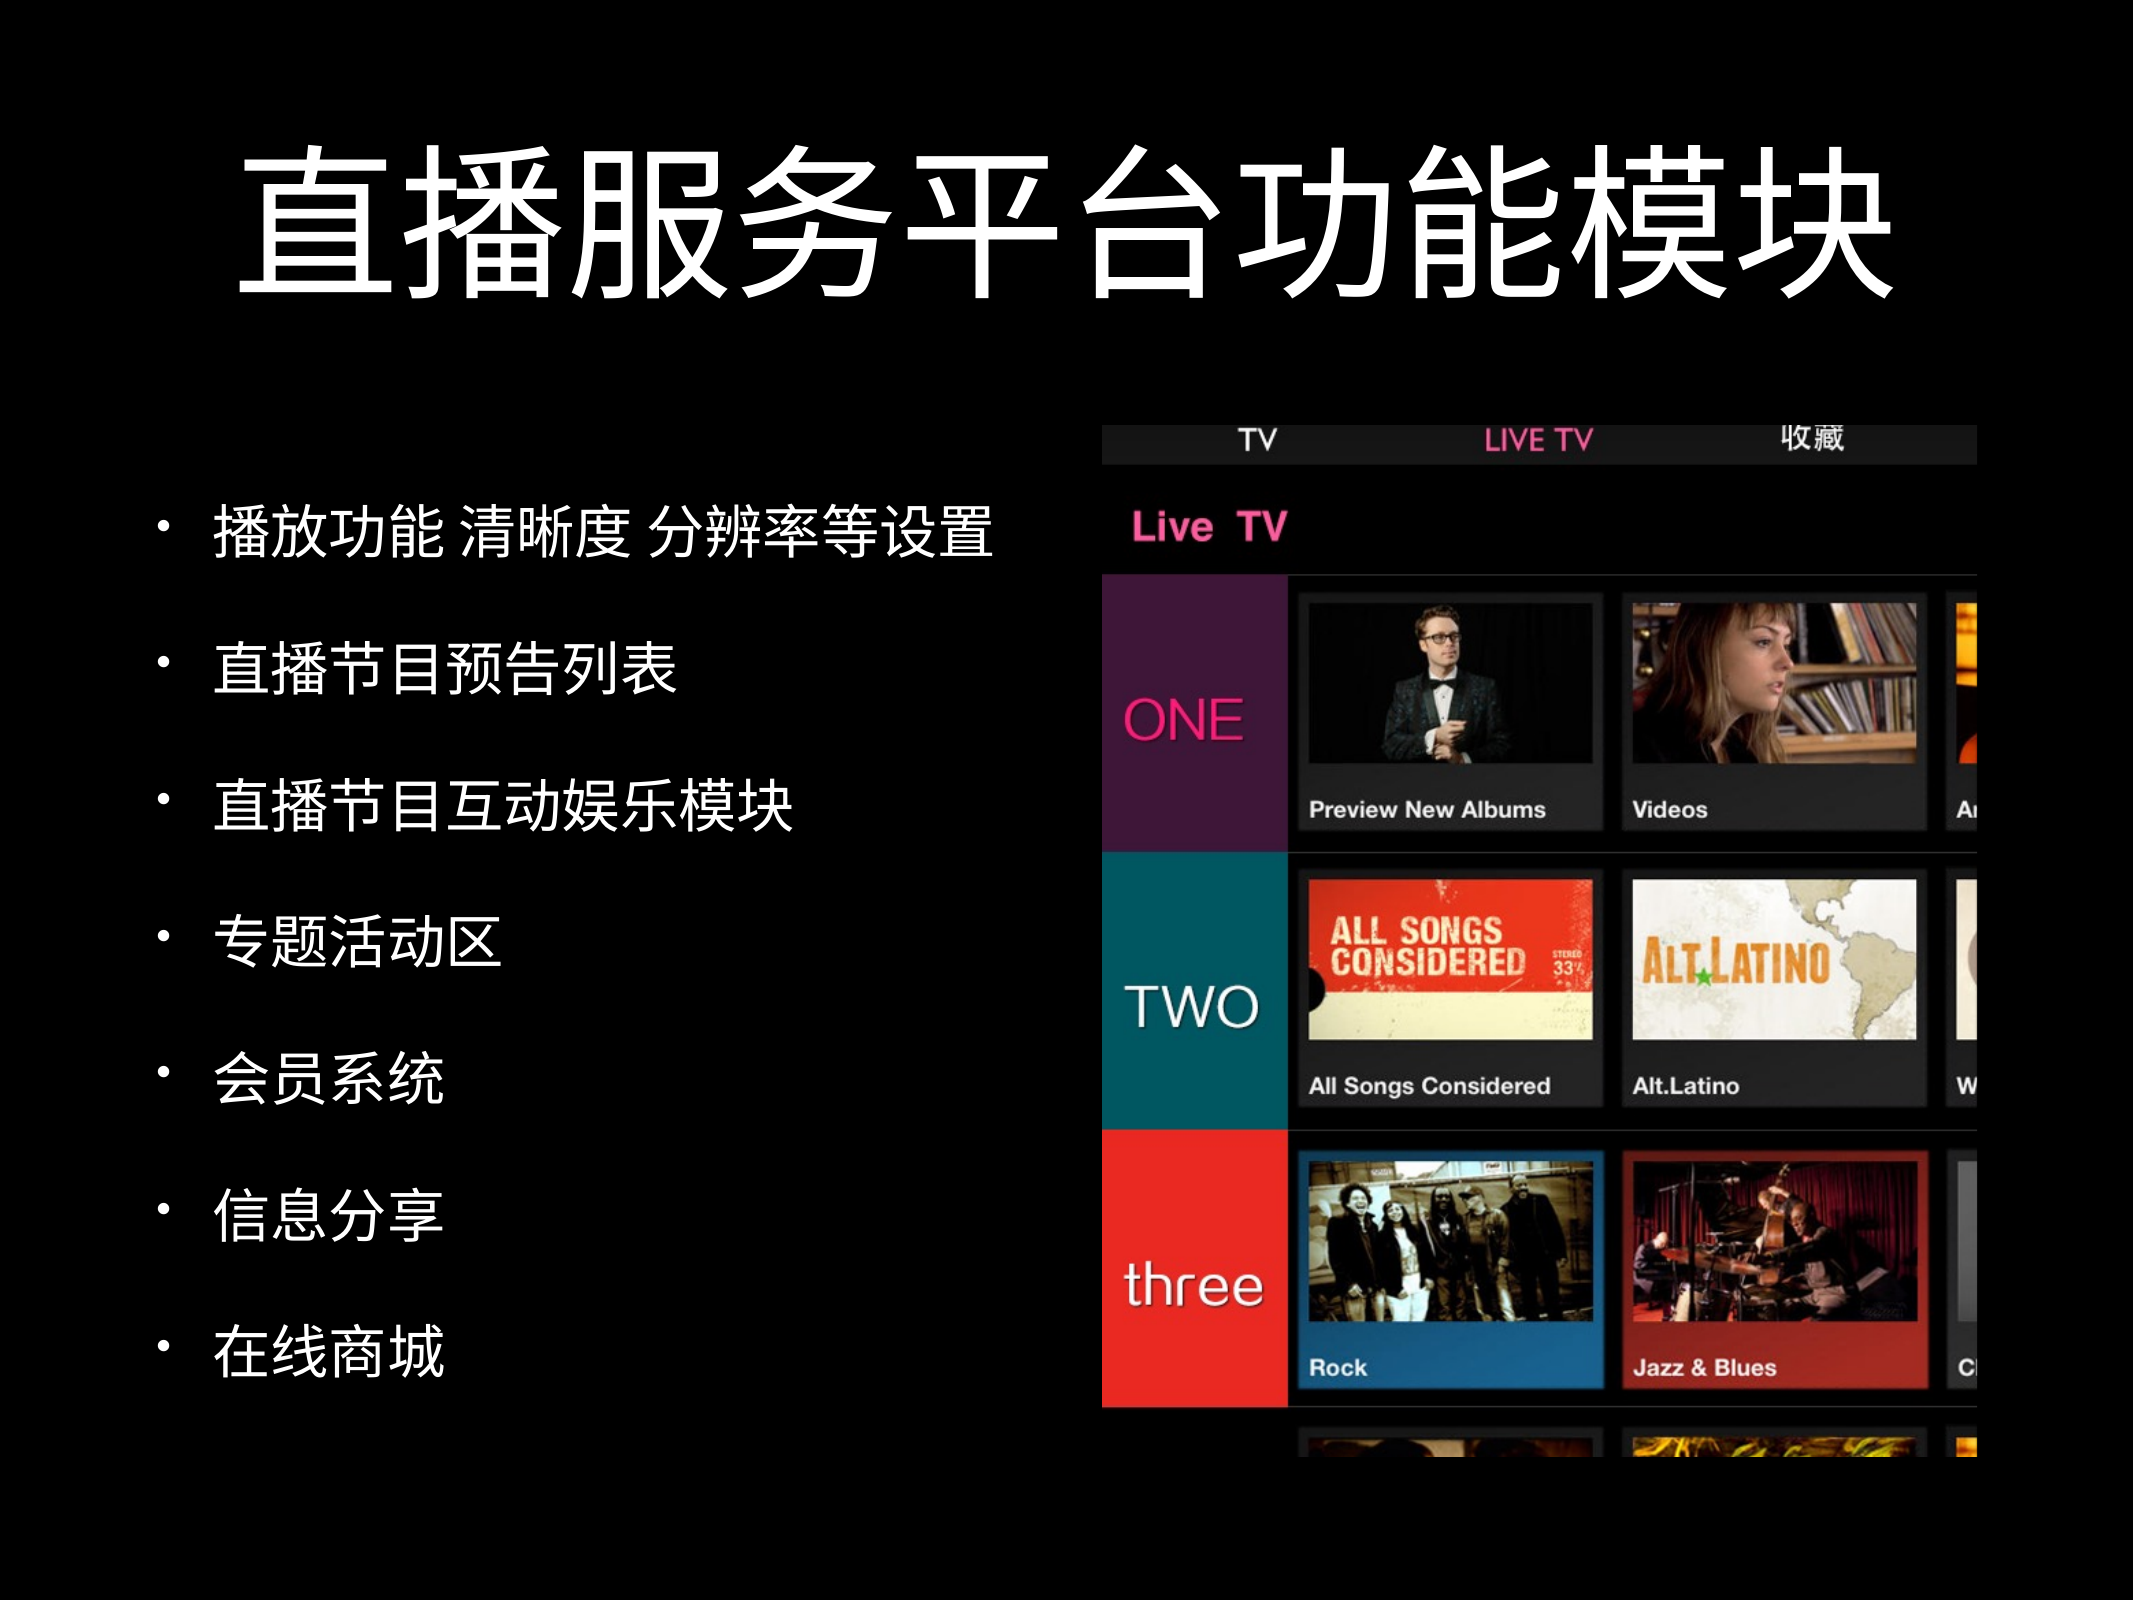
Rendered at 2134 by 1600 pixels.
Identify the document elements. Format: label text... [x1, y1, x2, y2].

list 播放功能 清晰度 分辨率等设置 直播节目预告列表 直播节目互动娱乐模块 专题活动区 会员系统 信息分享 在线商城 [155, 424, 1032, 1457]
picture [1101, 424, 1978, 1457]
title 直播服务平台功能模块 [155, 41, 1978, 397]
